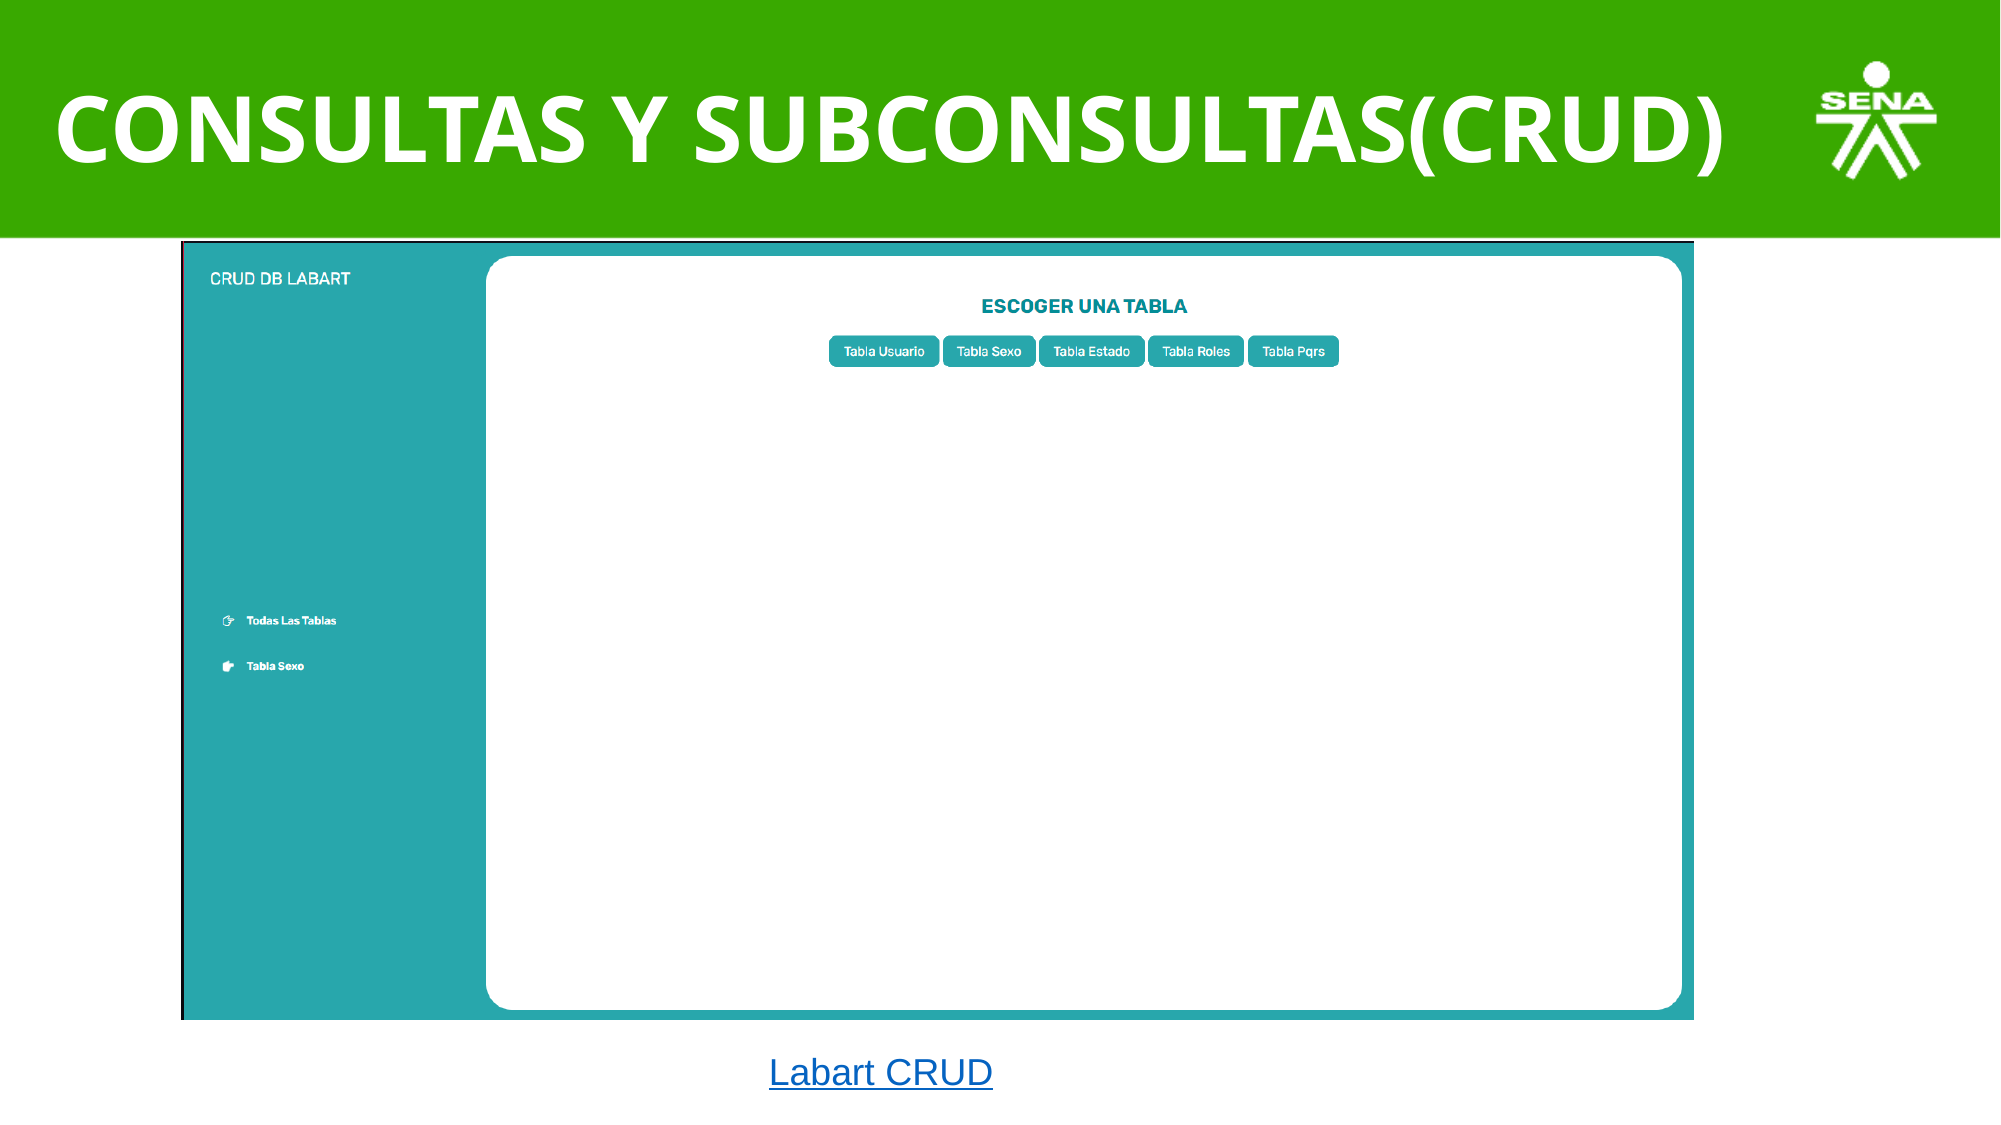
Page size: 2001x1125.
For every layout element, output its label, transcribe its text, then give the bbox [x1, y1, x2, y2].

text_box Labart CRUD [753, 1040, 1050, 1101]
picture [0, 0, 2001, 1125]
title CONSULTAS Y SUBCONSULTAS(CRUD) [39, 23, 1764, 242]
